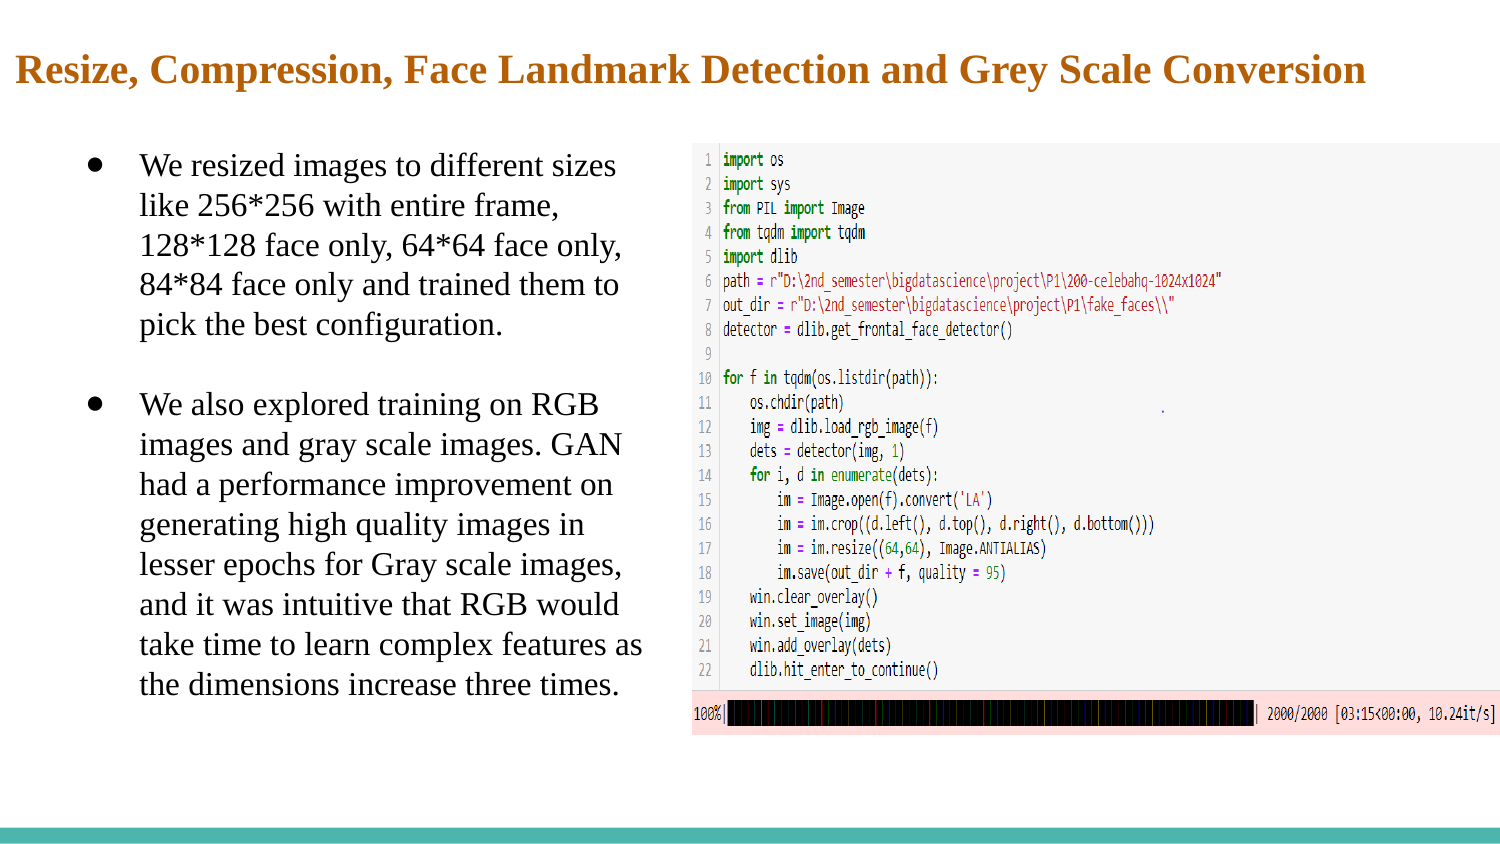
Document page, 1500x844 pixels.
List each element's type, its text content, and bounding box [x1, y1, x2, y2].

picture [691, 142, 1500, 740]
text_box We resized images to different sizes like 256*256 with entire frame, 128*128 face only, 64*64 face only, 84*84 face only and trained them to pick the best configuration. We also explored training on RGB images and gray scale images. GAN had a performance improvement on generating high quality images in lesser epochs for Gray scale images, and it was intuitive that RGB would take time to learn complex features as the dimensions increase three times. [49, 127, 682, 725]
title Resize, Compression, Face Landmark Detection and Grey Scale Conversion [0, 19, 1449, 161]
